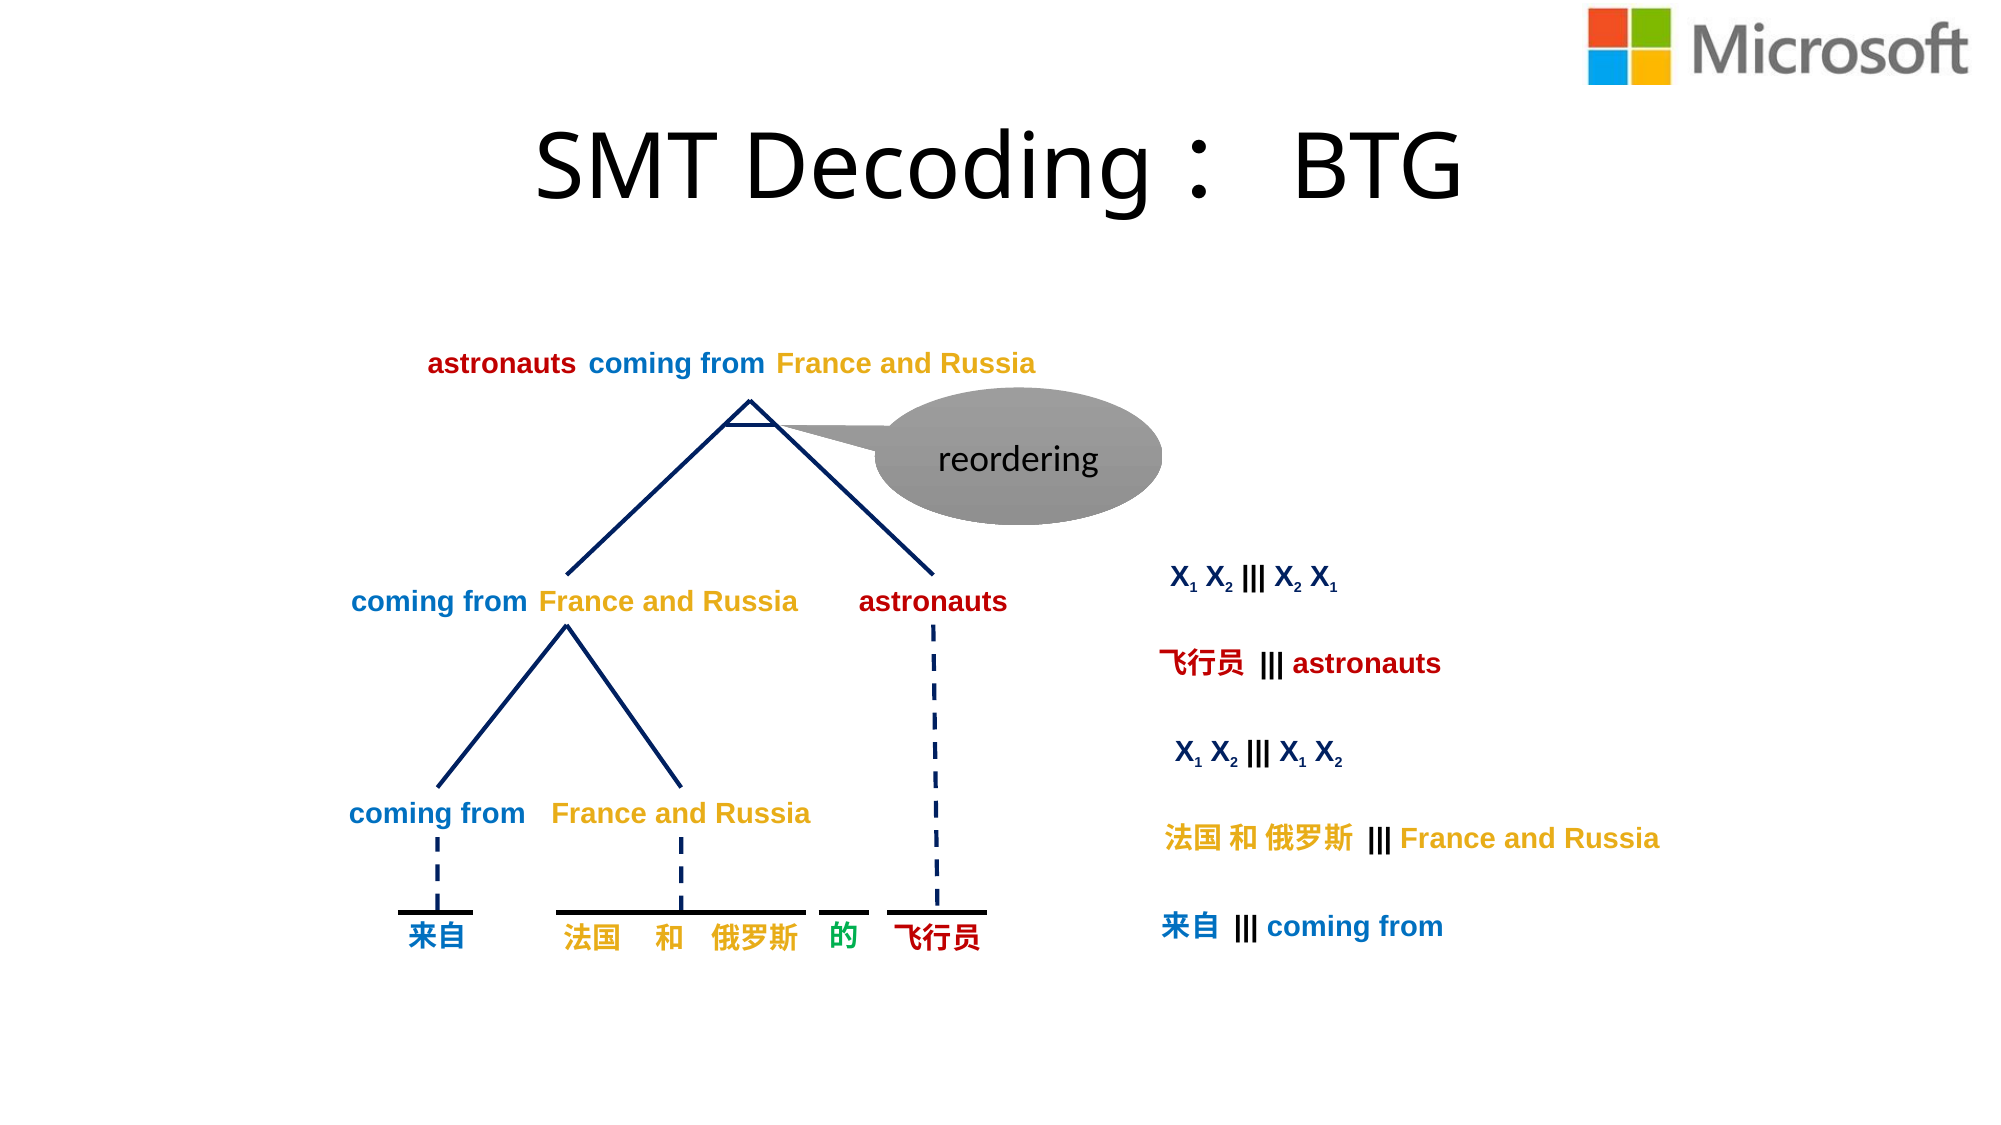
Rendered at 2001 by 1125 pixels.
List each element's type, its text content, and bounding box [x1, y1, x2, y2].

text_box astronauts [839, 574, 1028, 625]
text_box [791, 766, 1079, 772]
text_box 法国 和 俄罗斯 ||| France and Russia [1149, 812, 1675, 898]
text_box France and Russia [756, 337, 1057, 388]
text_box coming from [596, 337, 756, 388]
text_box France and Russia [531, 787, 832, 838]
text_box France and Russia [518, 574, 819, 625]
text_box coming from [327, 574, 518, 625]
picture [1582, 3, 1976, 85]
text_box X1 X2 ||| X1 X2 [1148, 725, 1370, 778]
text_box X1 X2 ||| X2 X1 [1143, 549, 1365, 603]
text_box reordering [929, 386, 1163, 526]
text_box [542, 648, 706, 764]
text_box astronauts [408, 337, 596, 388]
text_box 飞行员 ||| astronauts [1137, 637, 1463, 688]
text_box 来自 [387, 910, 488, 961]
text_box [571, 395, 746, 580]
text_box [754, 395, 929, 580]
text_box 的 [806, 910, 882, 961]
text_box coming from [324, 787, 531, 838]
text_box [420, 641, 584, 771]
text_box 法国 和 俄罗斯 [537, 912, 825, 963]
text_box 飞行员 [843, 912, 1032, 963]
text_box 来自 ||| coming from [1140, 899, 1466, 950]
title SMT Decoding：BTG [137, 59, 1863, 278]
